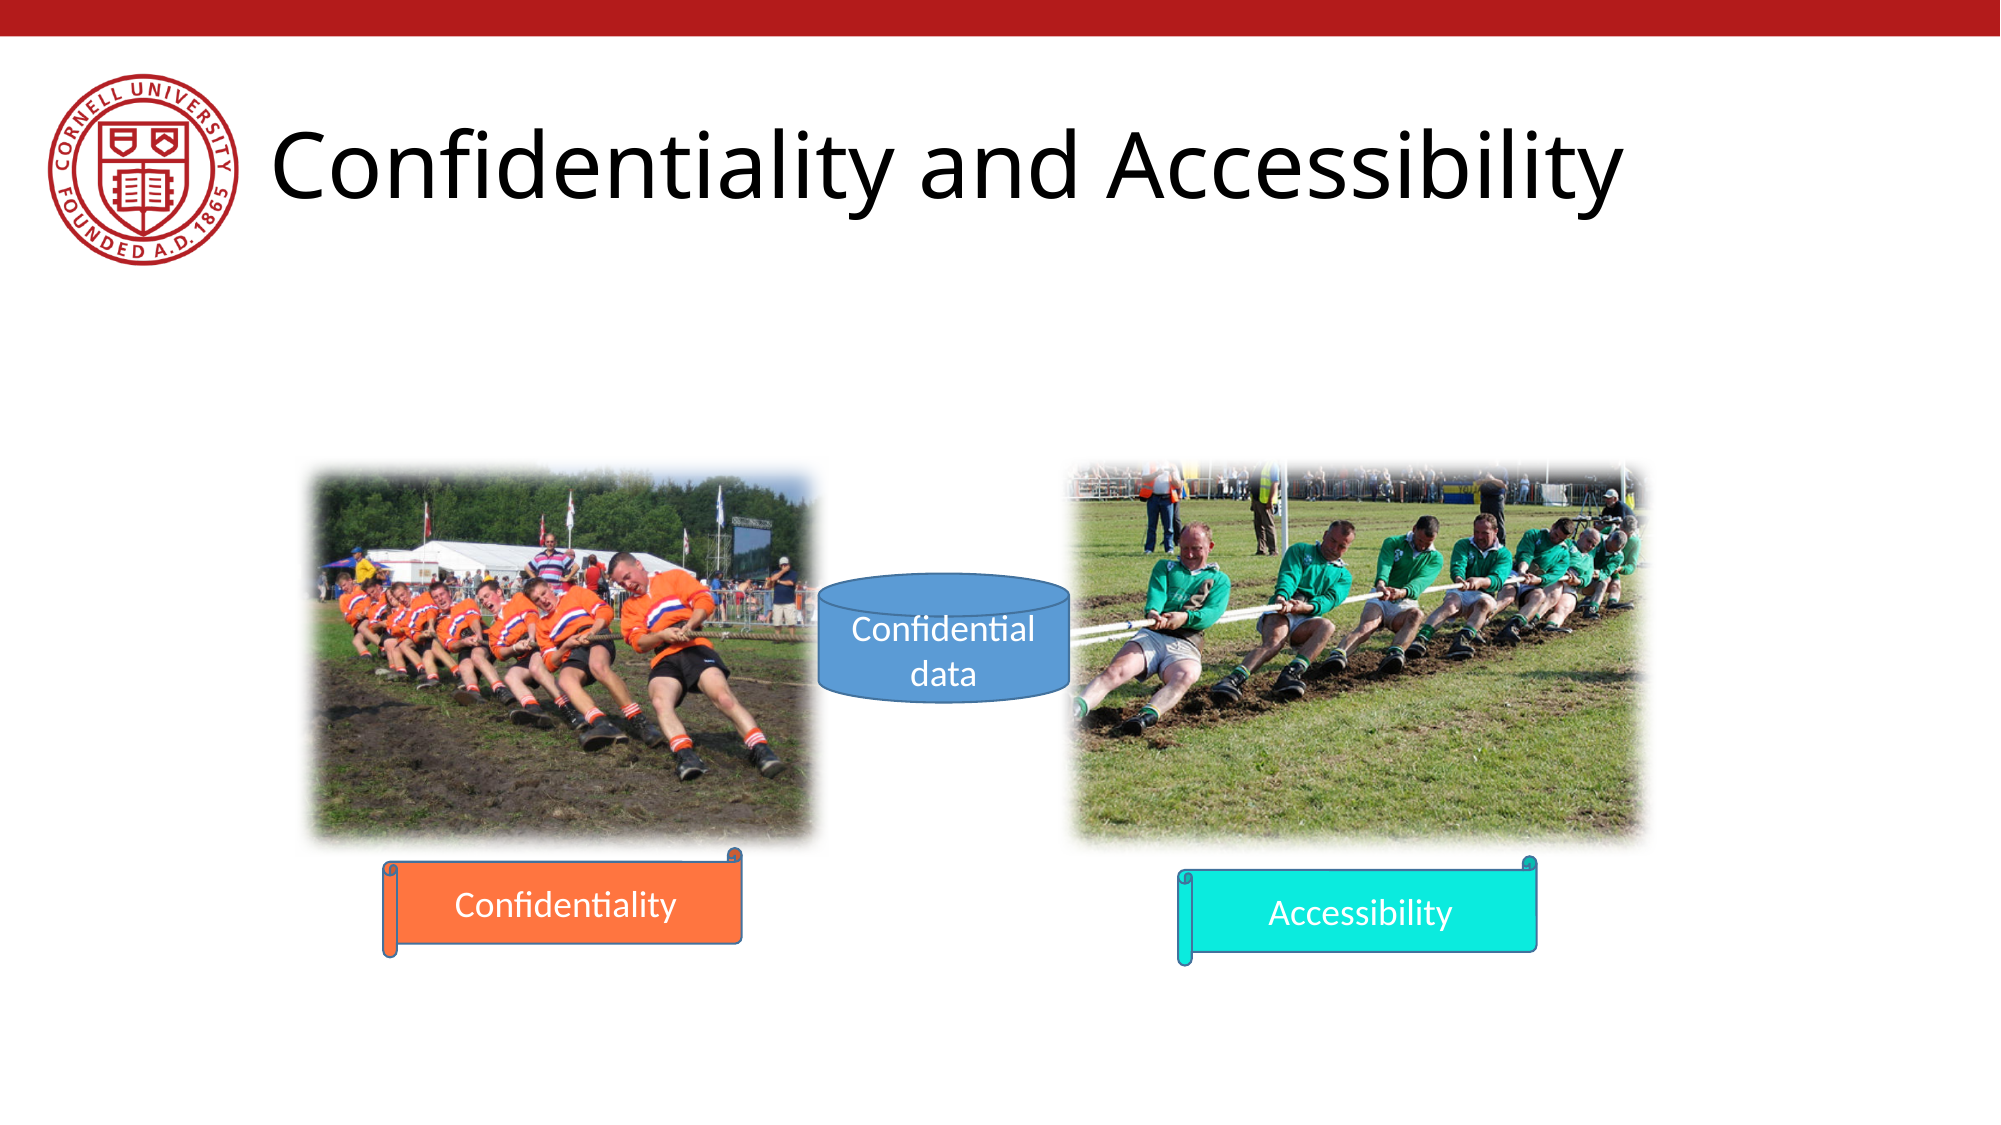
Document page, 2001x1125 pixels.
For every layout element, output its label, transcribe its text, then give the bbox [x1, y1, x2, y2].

title Confidentiality and Accessibility [254, 59, 1863, 278]
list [1058, 456, 1657, 857]
text_box Confidential data [830, 572, 1058, 704]
picture [39, 65, 254, 274]
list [295, 456, 830, 857]
text_box Confidentiality [382, 857, 743, 959]
text_box Accessibility [1177, 857, 1538, 967]
